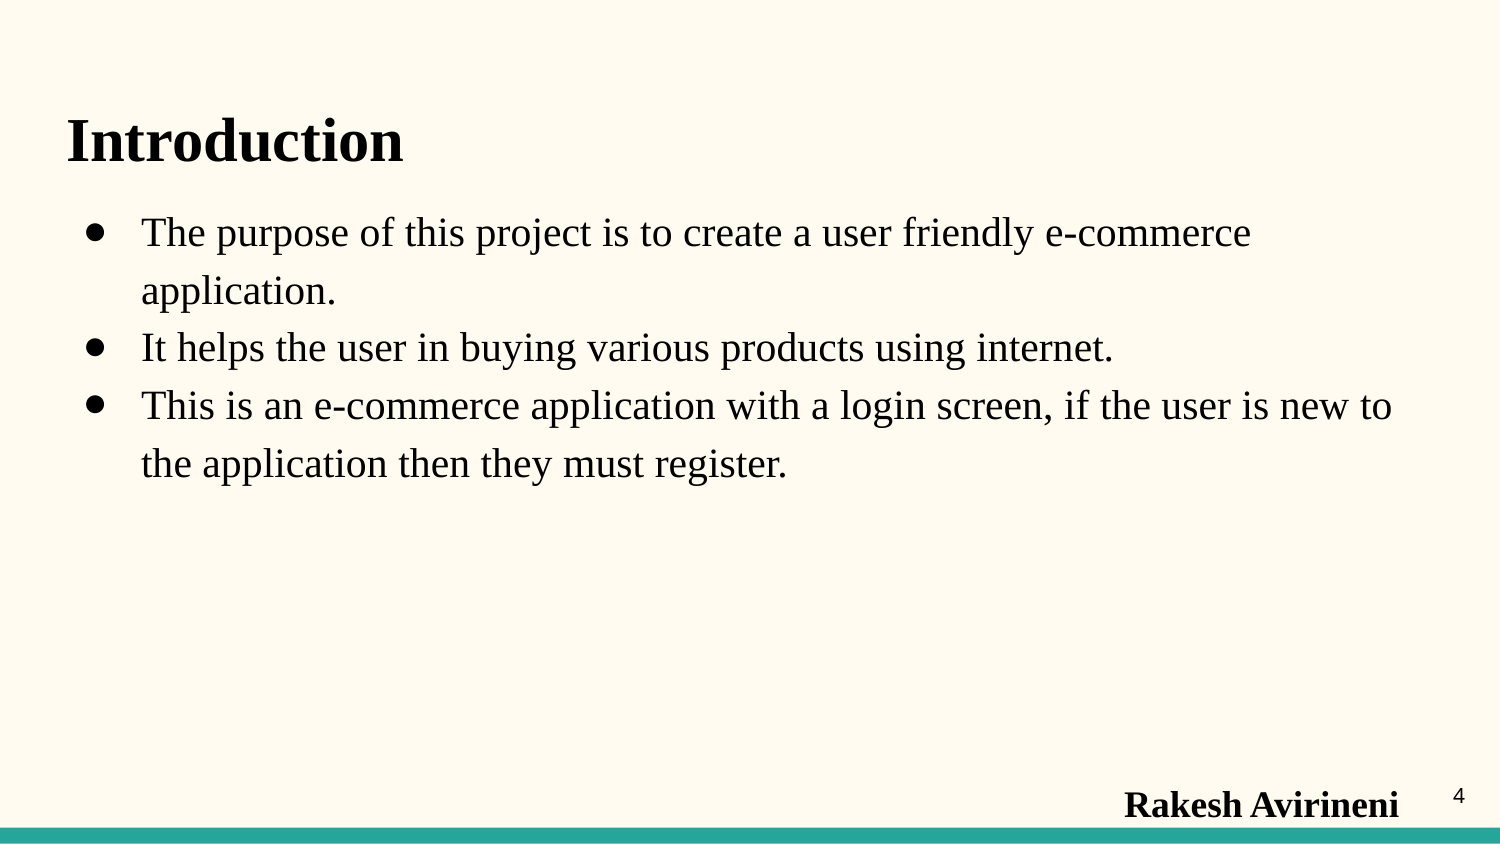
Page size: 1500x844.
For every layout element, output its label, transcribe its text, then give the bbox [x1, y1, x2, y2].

title Introduction [51, 72, 1449, 174]
list Rakesh Avirineni [1109, 758, 1434, 810]
list The purpose of this project is to create a user friendly e-commerce application. It helps the user in buying various products using internet. This is an e-commerce application with a login screen, if the user is new to the application then they must register. [51, 182, 1449, 750]
slide_number ‹#› [1389, 764, 1480, 830]
